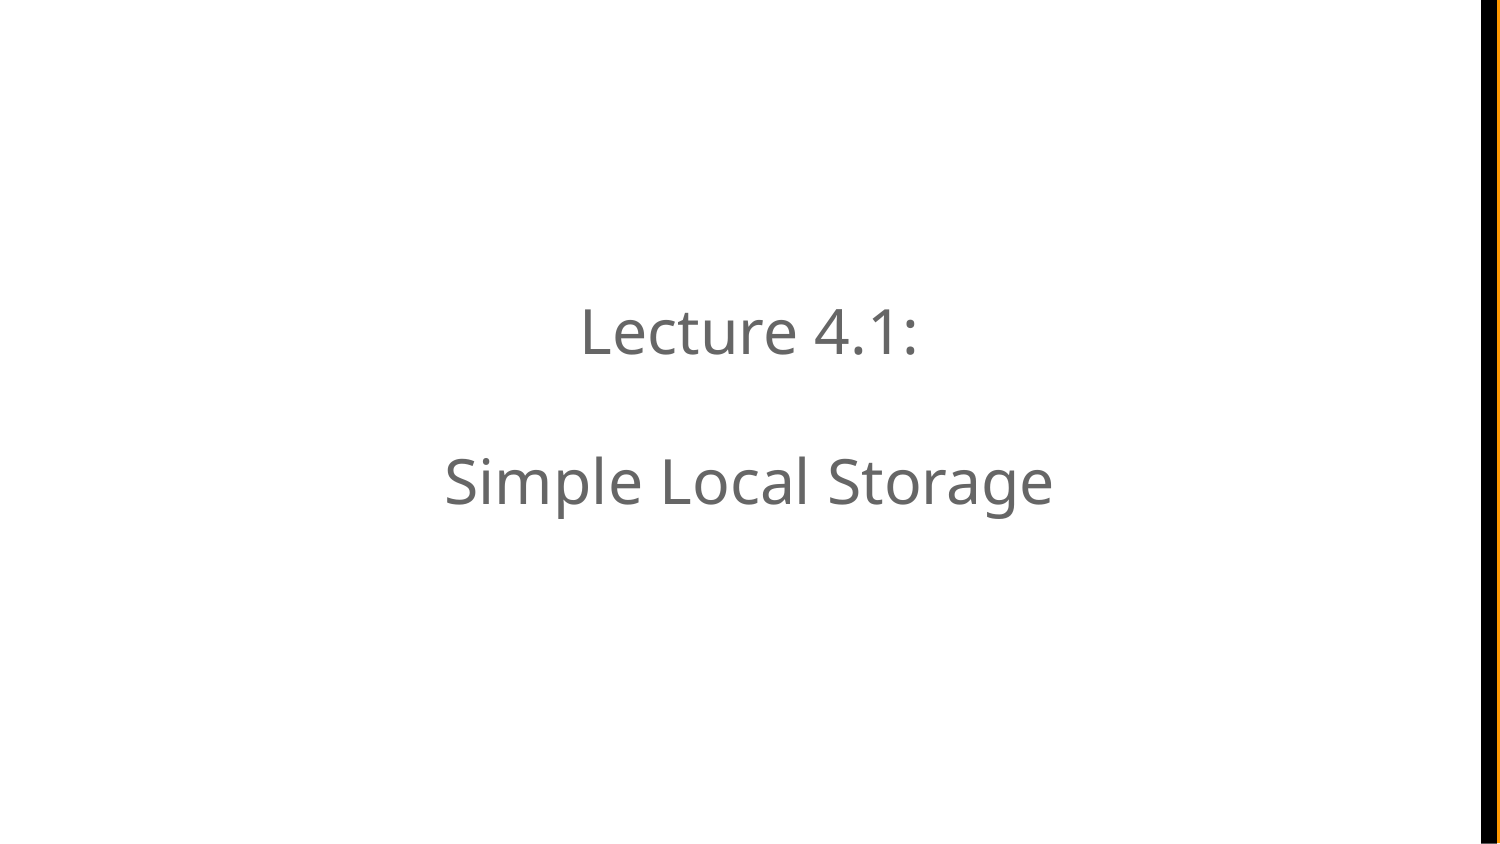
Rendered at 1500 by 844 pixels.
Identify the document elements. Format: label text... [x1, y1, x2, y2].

subtitle Lecture 4.1: Simple Local Storage [112, 277, 1388, 407]
